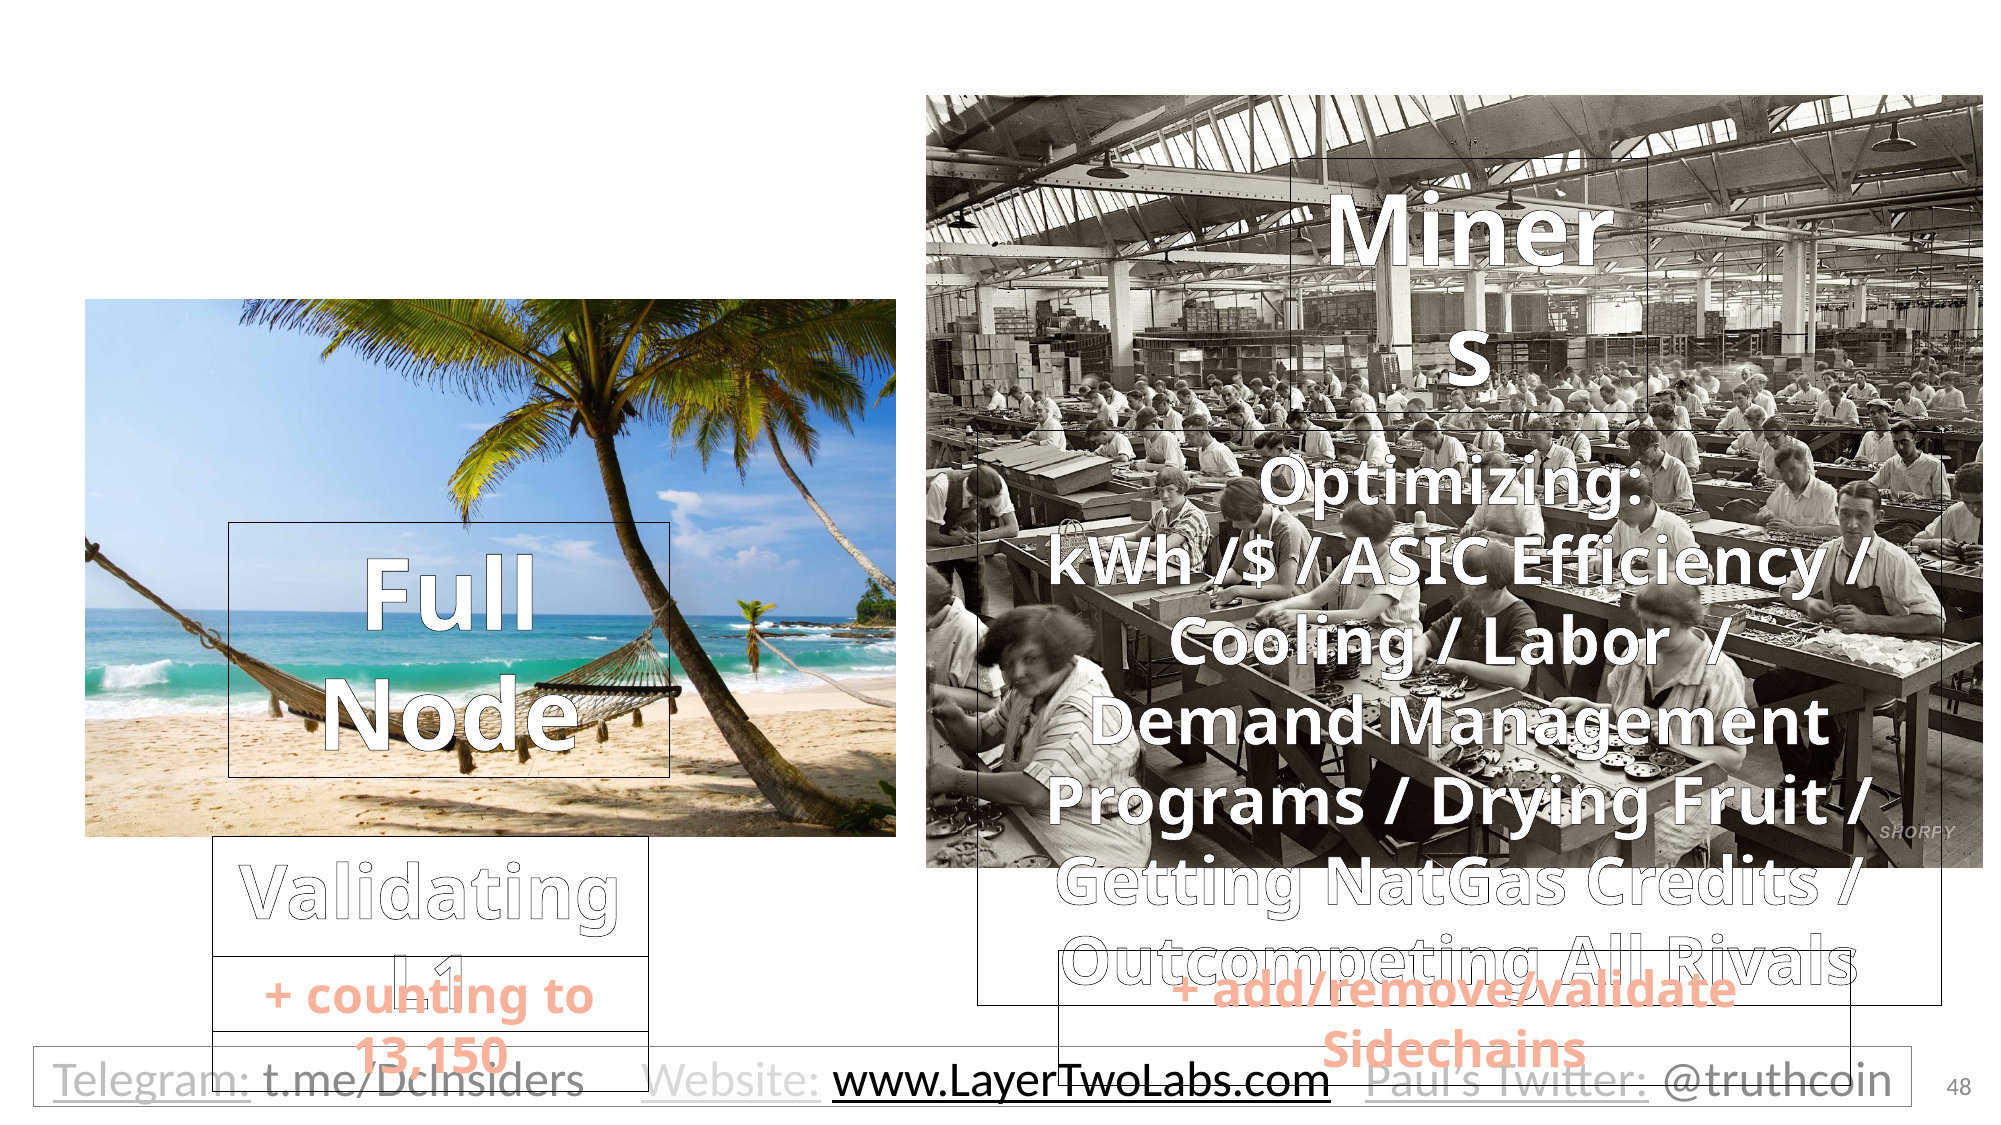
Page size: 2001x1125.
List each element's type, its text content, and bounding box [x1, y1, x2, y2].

text_box + add/remove/validate Sidechains [1058, 950, 1851, 1086]
text_box Validating L1 [212, 837, 649, 956]
picture [926, 95, 1983, 868]
slide_number 48 [1915, 1055, 1987, 1116]
text_box + counting to 13,150 [212, 956, 649, 1092]
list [85, 299, 896, 837]
text_box Optimizing: kWh /$ / ASIC Efficiency / Cooling / Labor / Demand Management Programs / Drying Fruit / Getting NatGas Credits / Outcompeting All Rivals [977, 868, 1942, 1006]
footer Telegram: t.me/DcInsiders Website: www.LayerTwoLabs.com Paul’s Twitter: @truthcoin [33, 1046, 1912, 1107]
